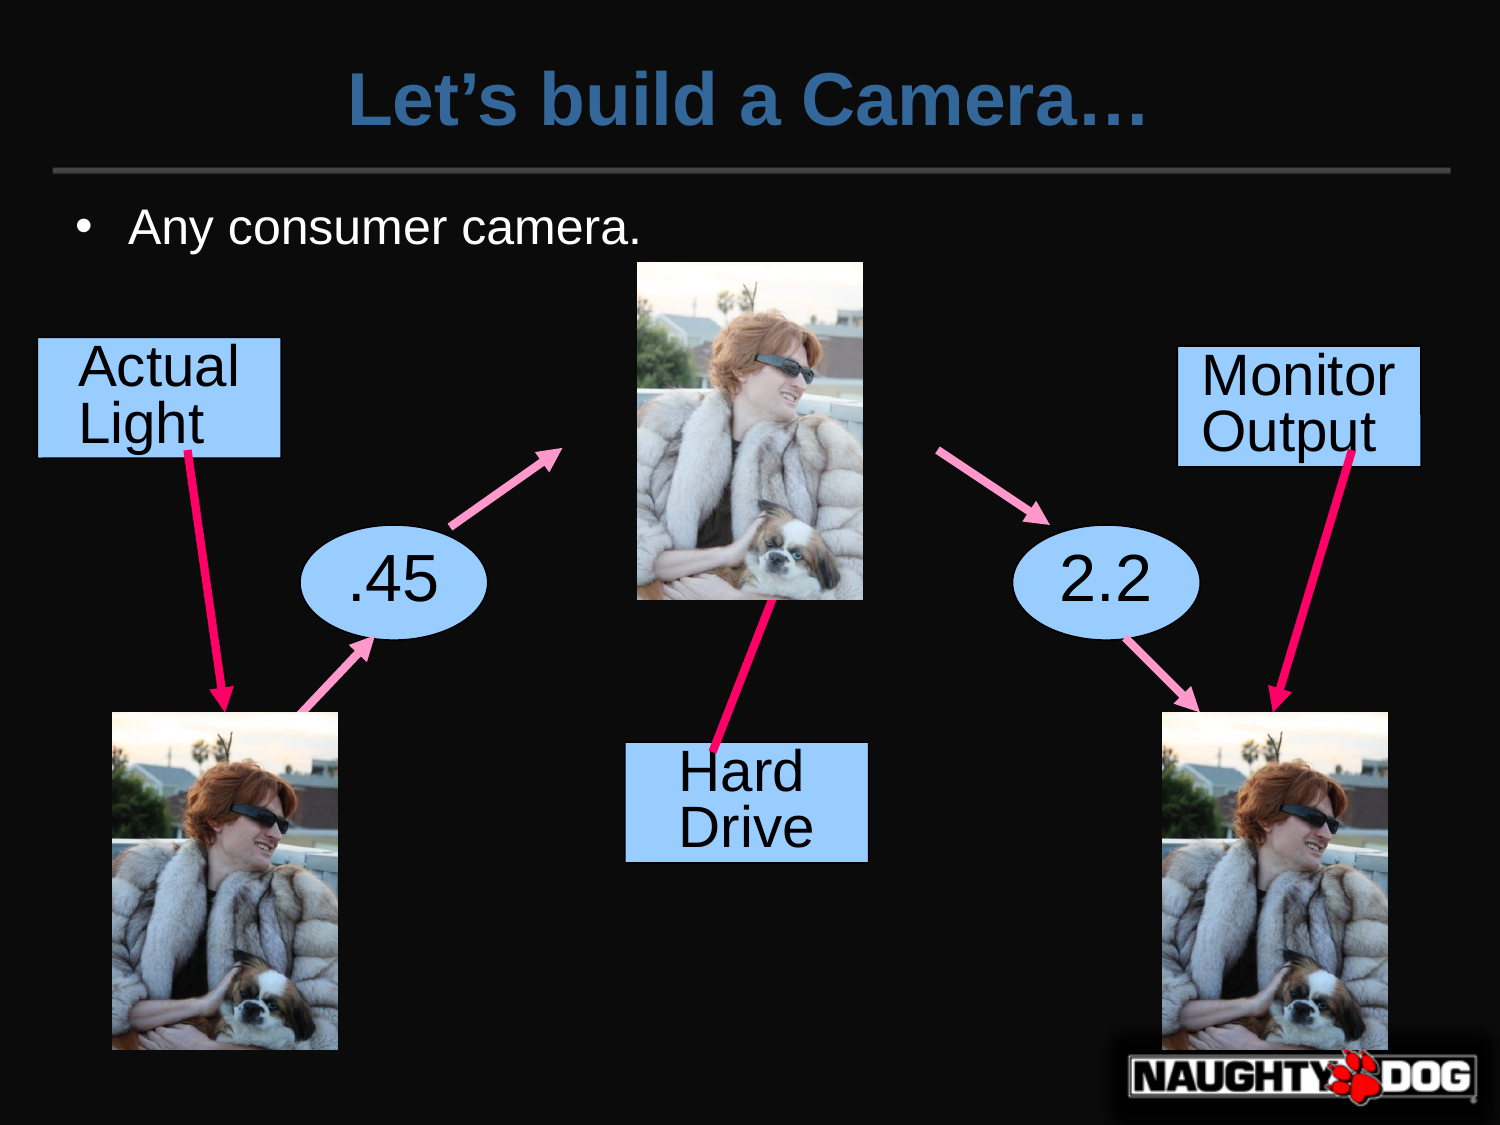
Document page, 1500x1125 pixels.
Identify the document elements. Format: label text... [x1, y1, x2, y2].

text_box .45 [300, 525, 488, 641]
text_box [1124, 637, 1200, 710]
text_box Any consumer camera. [74, 200, 1425, 991]
text_box Actual Light [37, 337, 282, 459]
text_box [304, 635, 376, 710]
text_box [1270, 449, 1353, 710]
text_box Hard Drive [624, 742, 869, 863]
text_box Let’s build a Camera… [74, 32, 1425, 168]
text_box [187, 449, 230, 710]
text_box 2.2 [1012, 525, 1201, 641]
text_box [449, 447, 563, 528]
text_box [937, 449, 1051, 526]
text_box Monitor Output [1177, 346, 1422, 467]
picture [0, 0, 1500, 1125]
